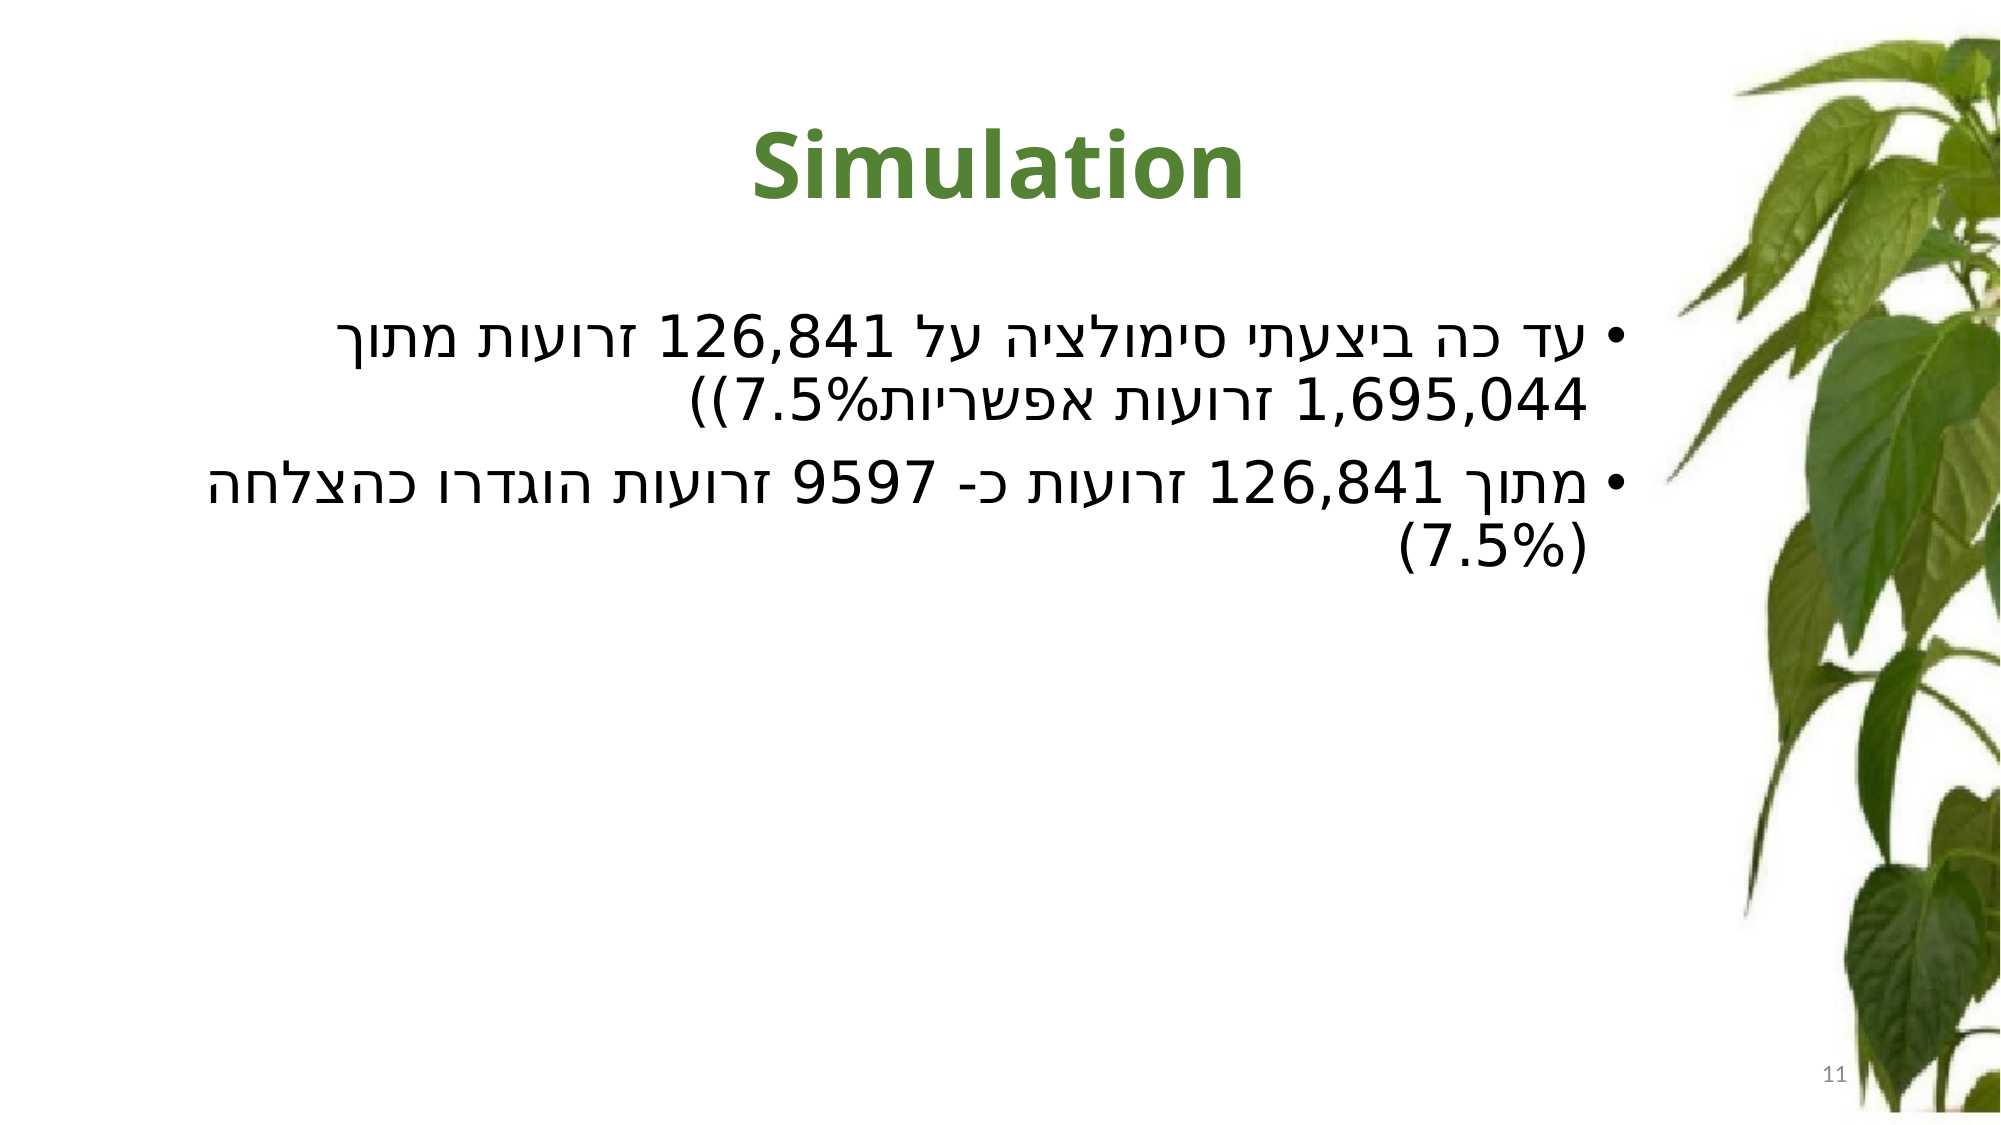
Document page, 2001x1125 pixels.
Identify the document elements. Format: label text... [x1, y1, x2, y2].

text_box 1 [1412, 1042, 1863, 1103]
picture [0, 0, 2001, 1125]
text_box Simulation [137, 59, 1863, 277]
text_box עד כה ביצעתי סימולציה על 126,841 זרועות מתוך 1,695,044 זרועות אפשריות7.5%)) מתוך 126,841 זרועות כ- 9597 זרועות הוגדרו כהצלחה (7.5%) [137, 299, 1642, 1013]
